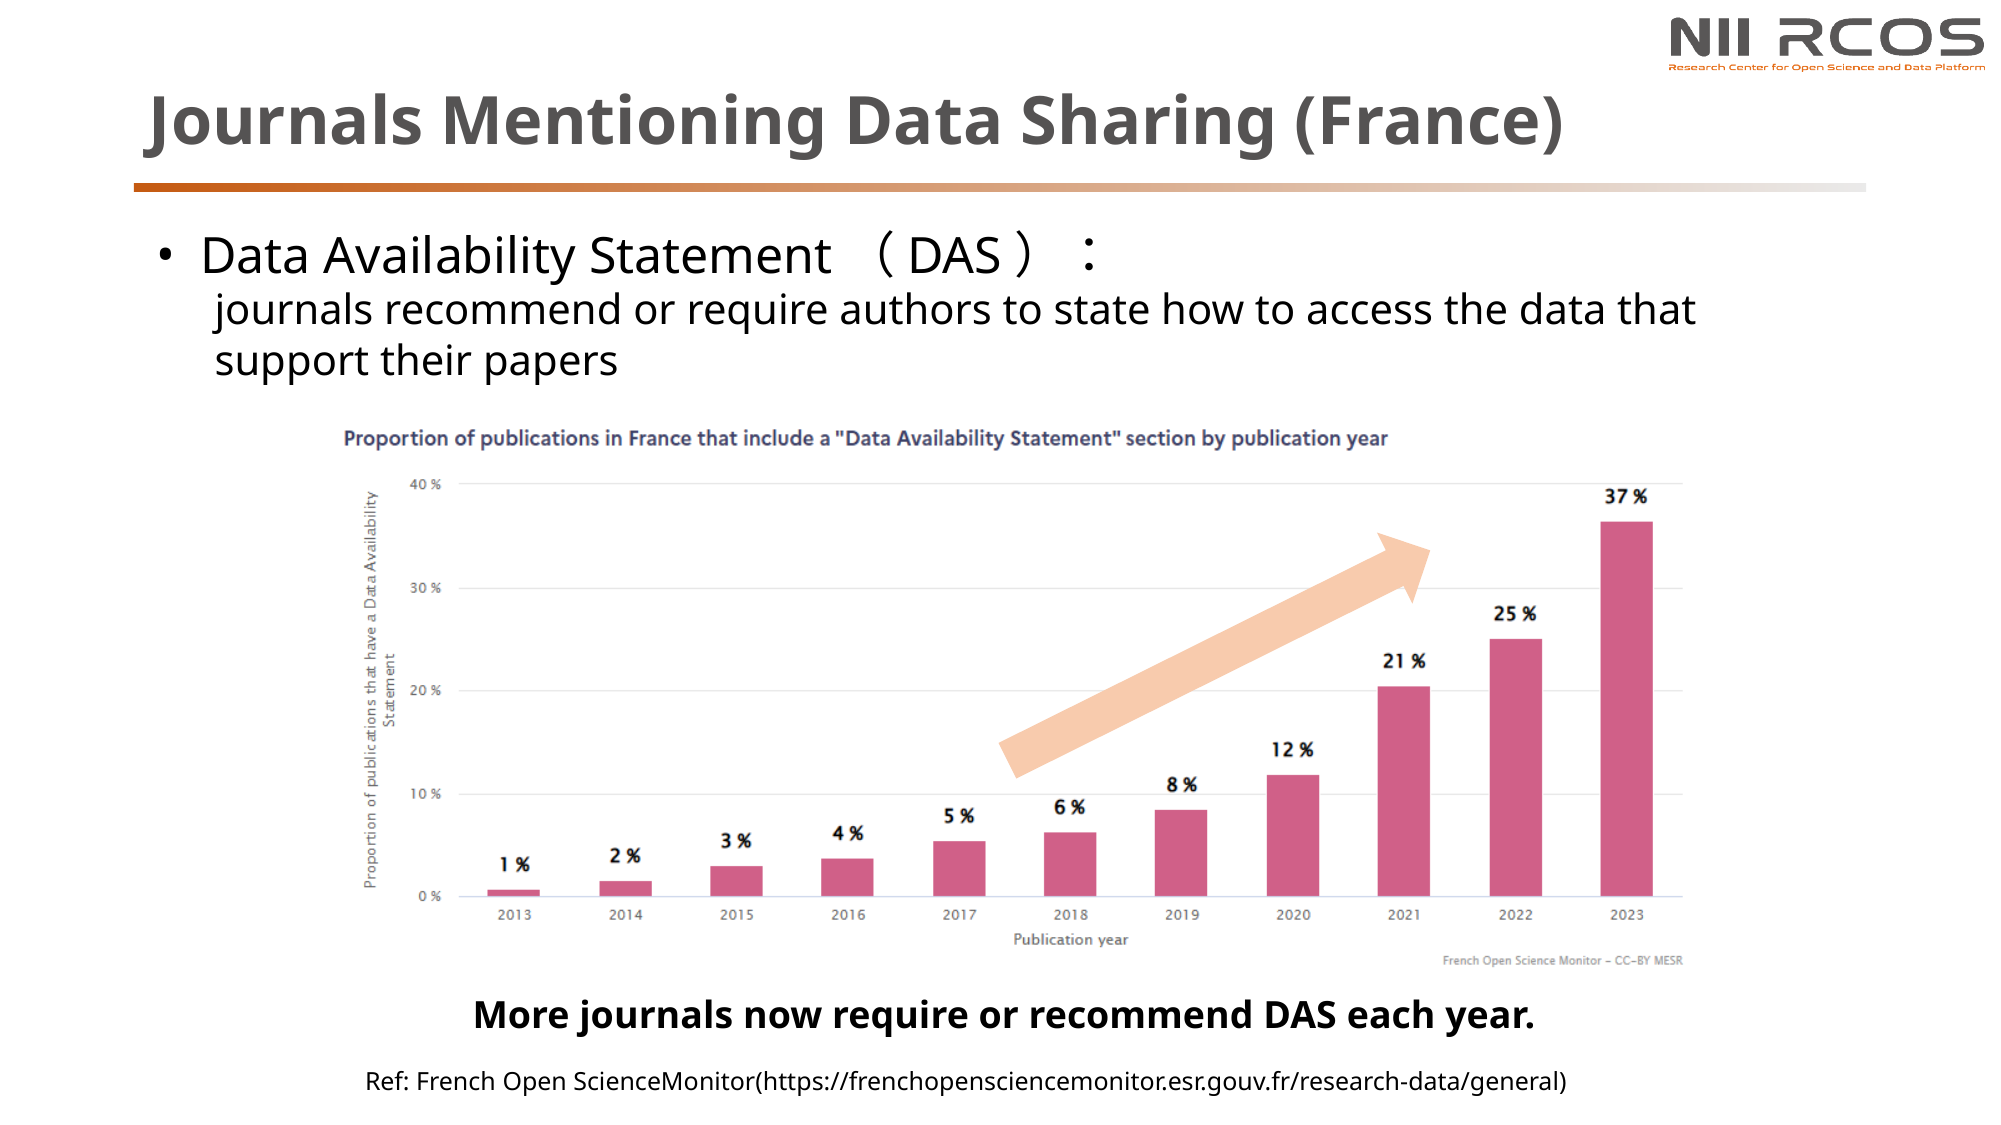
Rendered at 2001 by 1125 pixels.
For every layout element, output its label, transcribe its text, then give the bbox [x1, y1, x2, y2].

list Data Availability Statement（DAS）： journals recommend or require authors to state how to access the data that support their papers [141, 215, 1867, 1081]
picture [1669, 17, 1985, 72]
text_box More journals now require or recommend DAS each year. [457, 983, 1690, 1044]
picture [327, 397, 1714, 976]
text_box Ref: French Open ScienceMonitor(https://frenchopensciencemonitor.esr.gouv.fr/research-data/general) [350, 1057, 1734, 1103]
title Journals Mentioning Data Sharing (France) [133, 59, 1867, 178]
